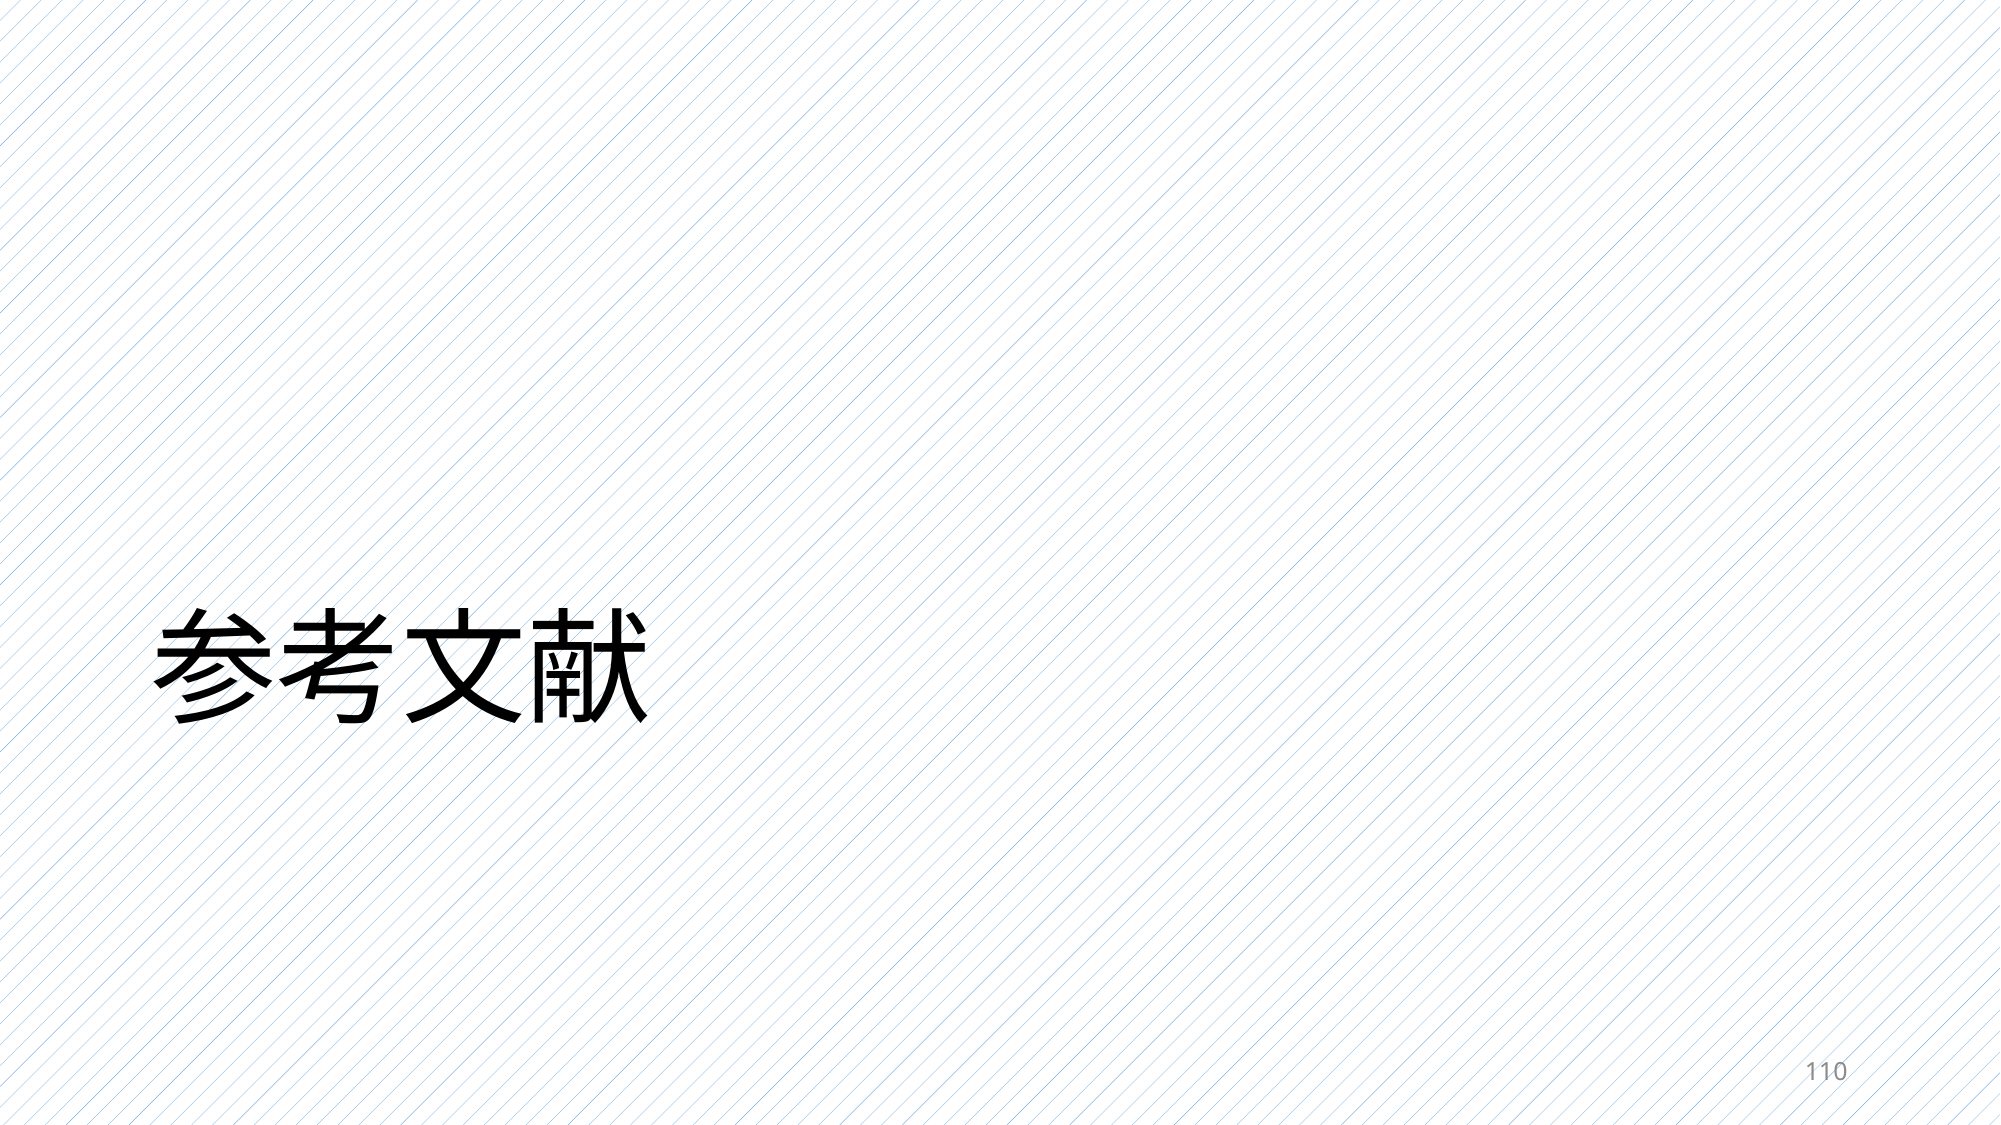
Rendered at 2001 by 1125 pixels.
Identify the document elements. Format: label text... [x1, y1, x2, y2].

title 参考文献 [136, 280, 1862, 749]
slide_number 110 [1412, 1042, 1863, 1103]
